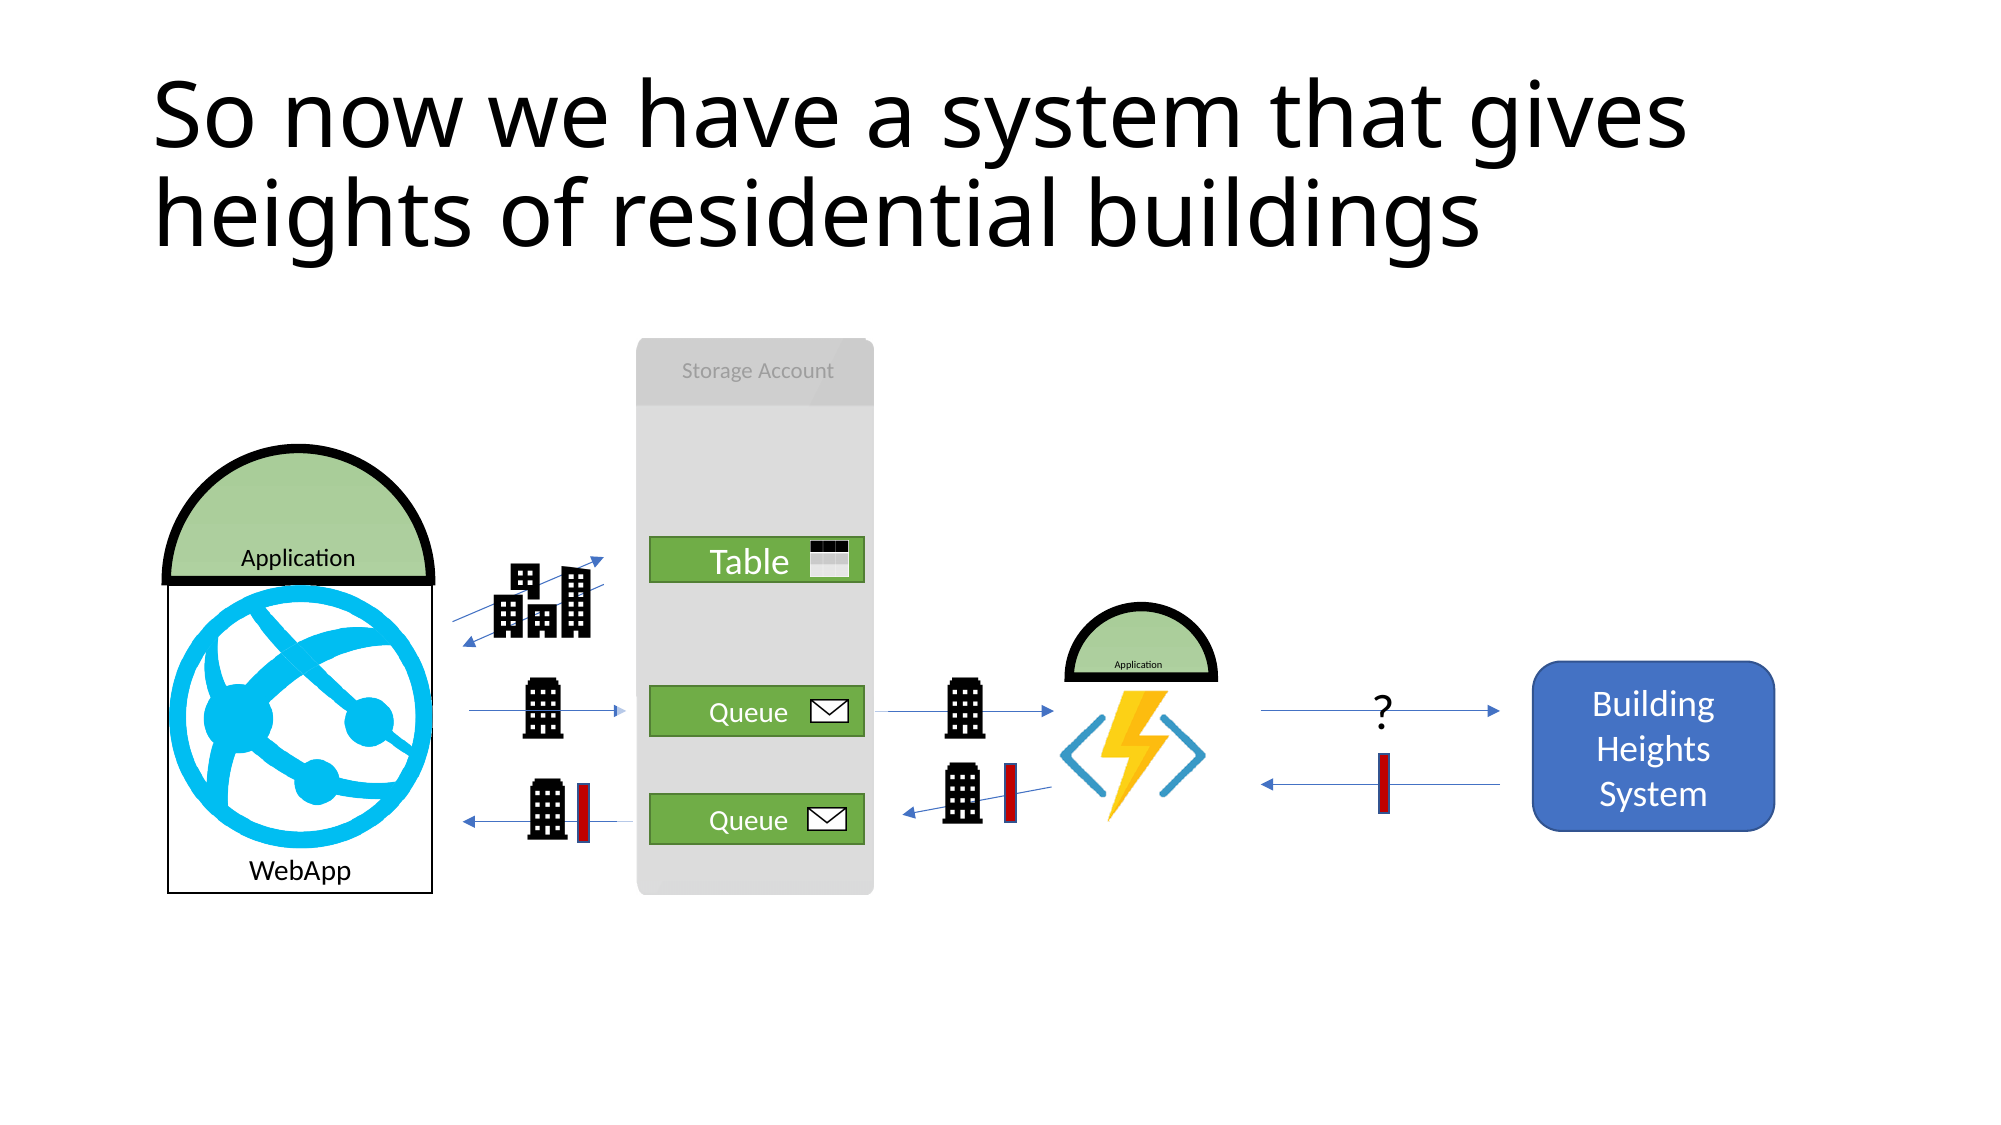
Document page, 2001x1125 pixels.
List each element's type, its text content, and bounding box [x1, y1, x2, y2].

text_box [1378, 753, 1390, 784]
picture [1055, 686, 1208, 822]
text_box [650, 794, 865, 845]
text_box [650, 685, 865, 736]
picture [484, 543, 600, 659]
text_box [600, 557, 604, 584]
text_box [997, 786, 1052, 815]
text_box [583, 822, 590, 843]
text_box [583, 783, 590, 821]
text_box [1004, 815, 1017, 823]
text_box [462, 584, 484, 647]
text_box [1378, 785, 1390, 814]
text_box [650, 536, 864, 583]
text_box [902, 786, 928, 815]
picture [513, 774, 583, 844]
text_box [600, 584, 604, 647]
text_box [636, 338, 874, 895]
title So now we have a system that gives heights of residential buildings [137, 58, 1863, 277]
text_box ? [1356, 671, 1410, 710]
picture [930, 673, 1000, 743]
text_box [1004, 763, 1017, 786]
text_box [1069, 606, 1214, 748]
text_box Building Heights System [1531, 660, 1776, 832]
picture [508, 711, 578, 743]
text_box ? [1356, 711, 1410, 747]
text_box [166, 448, 433, 895]
text_box [616, 316, 889, 911]
picture [508, 673, 578, 710]
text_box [452, 557, 484, 622]
picture [928, 758, 997, 828]
